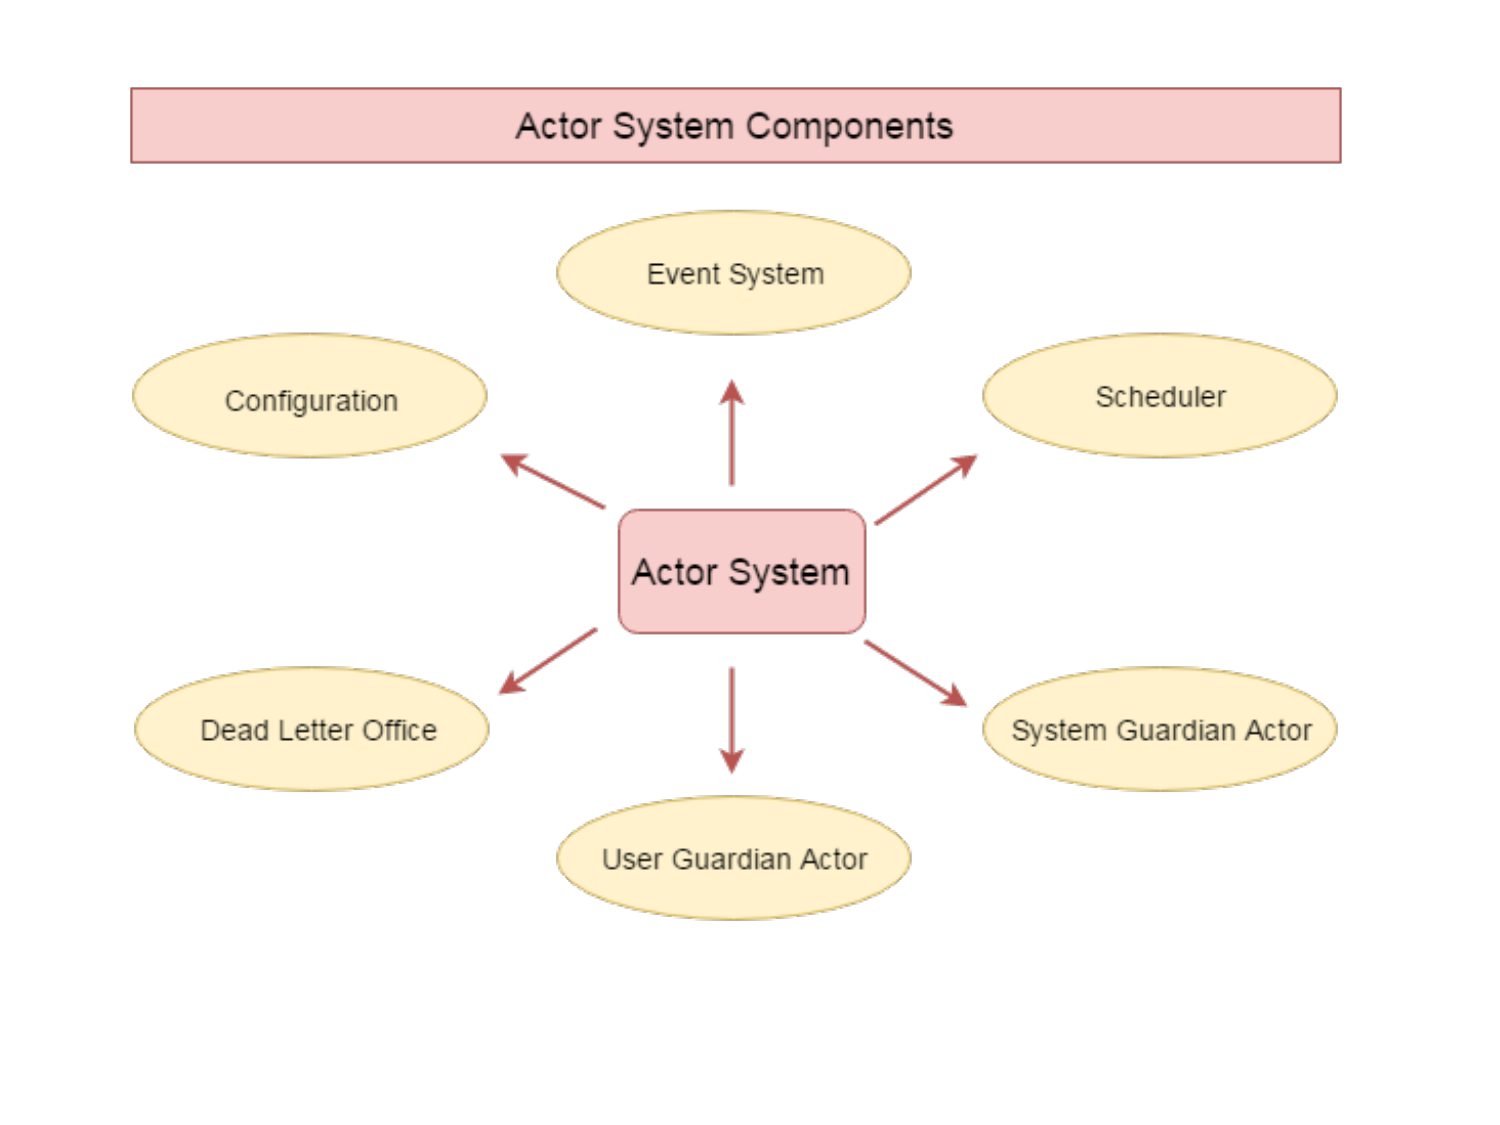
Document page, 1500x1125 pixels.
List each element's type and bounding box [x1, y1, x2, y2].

picture [129, 85, 1344, 924]
